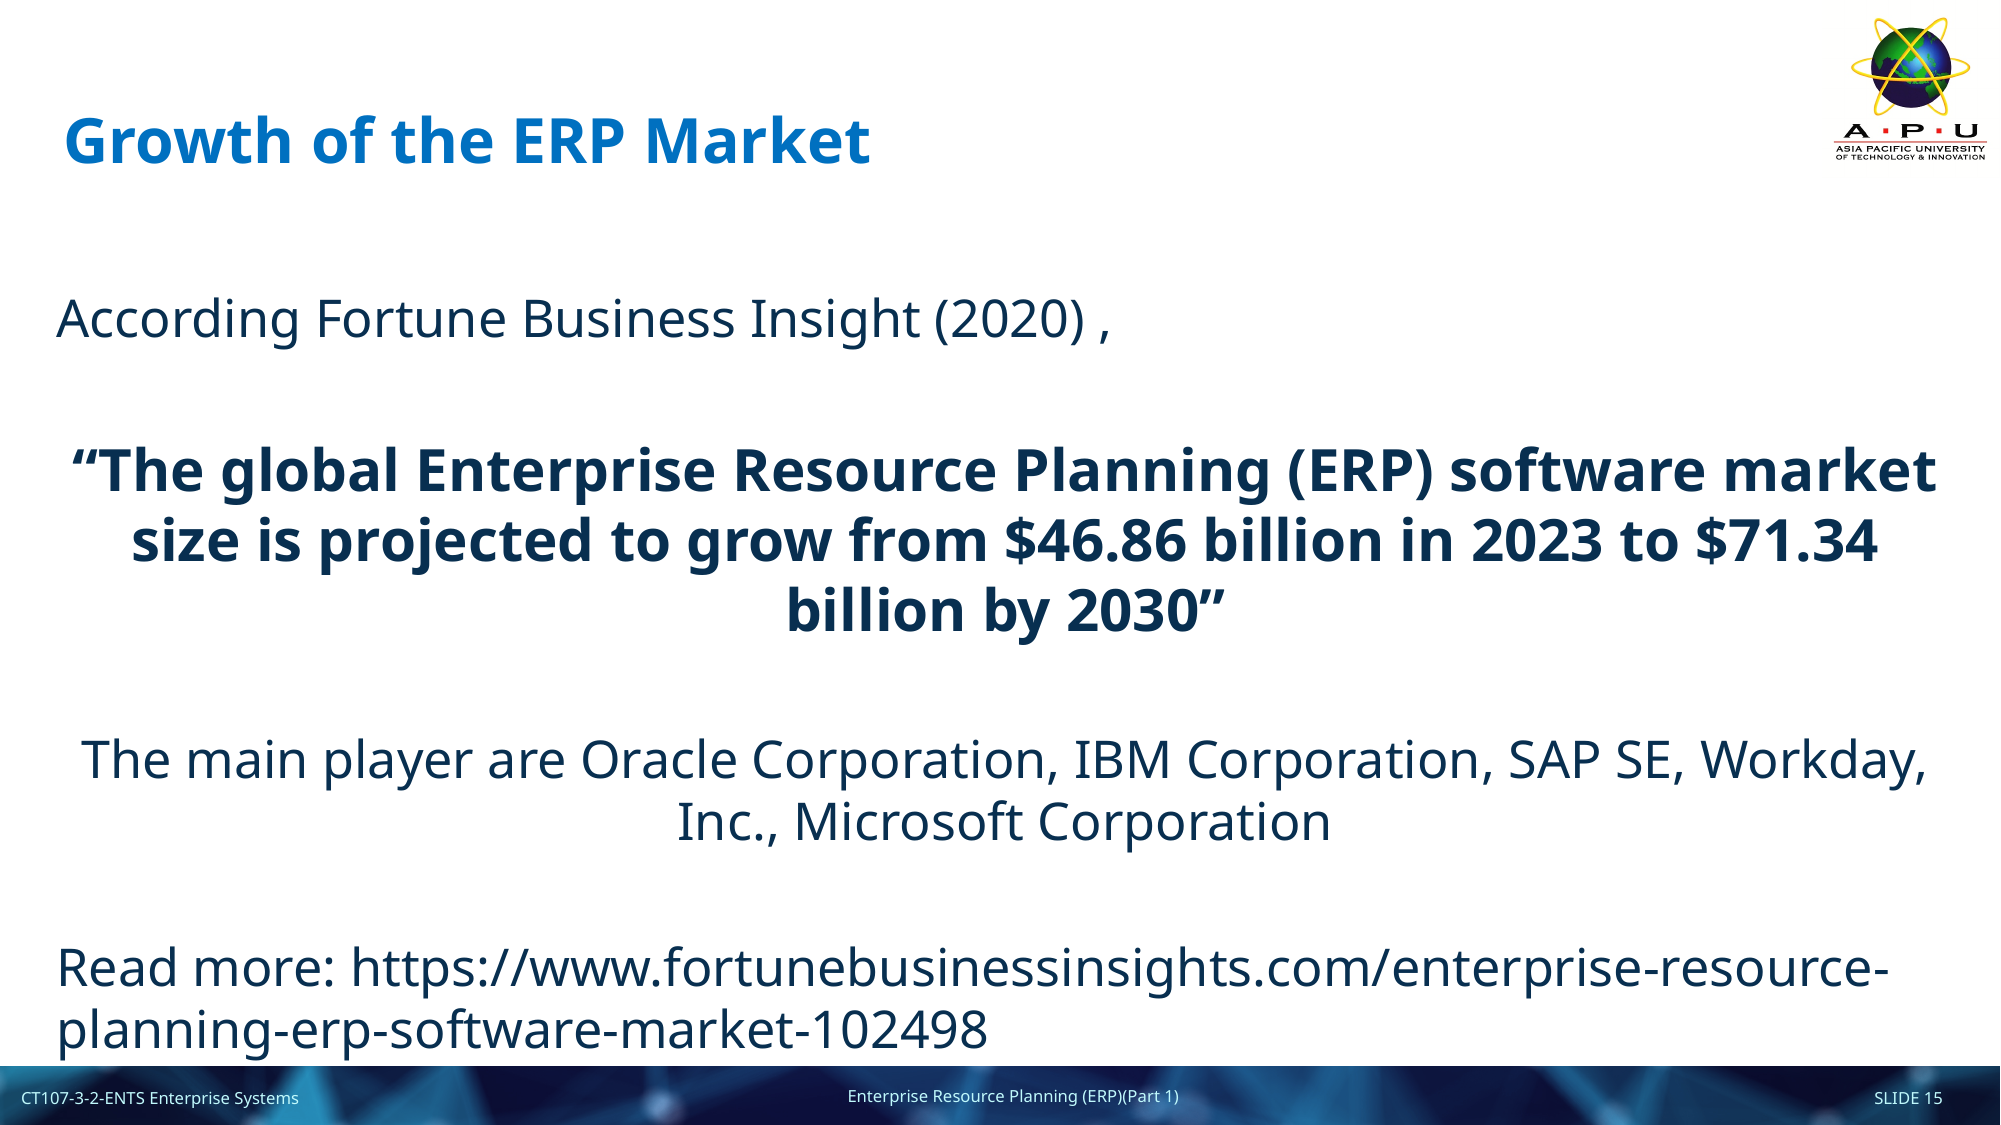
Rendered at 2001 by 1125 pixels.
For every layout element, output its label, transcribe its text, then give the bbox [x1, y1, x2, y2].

list According Fortune Business Insight (2020) , “The global Enterprise Resource Planning (ERP) software market size is projected to grow from $46.86 billion in 2023 to $71.34 billion by 2030” The main player are Oracle Corporation, IBM Corporation, SAP SE, Workday, Inc., Microsoft Corporation Read more: https://www.fortunebusinessinsights.com/enterprise-resource-planning-erp-software-market-102498 [41, 278, 1969, 1021]
picture [1822, 0, 2000, 178]
picture [0, 1066, 2000, 1125]
title Growth of the ERP Market [48, 45, 1764, 233]
